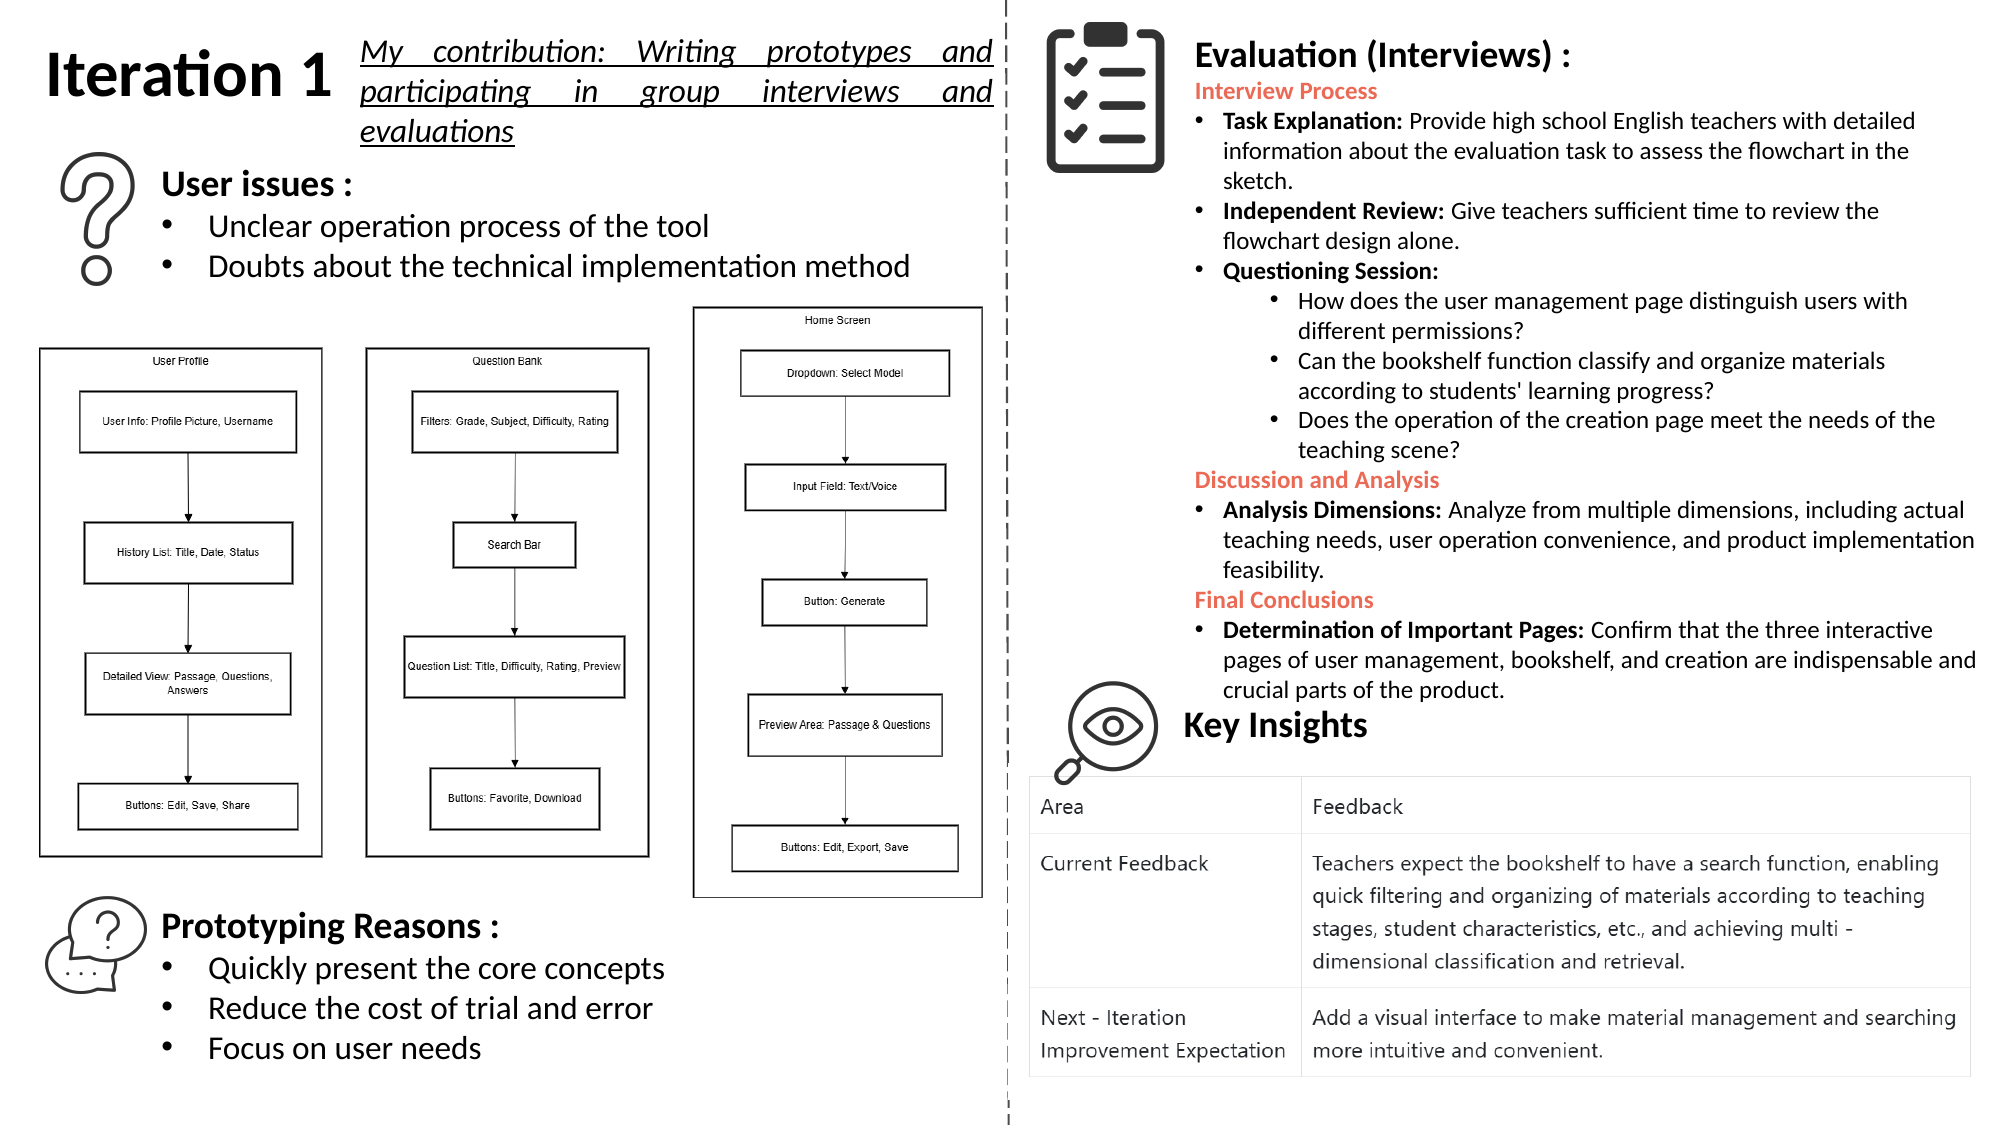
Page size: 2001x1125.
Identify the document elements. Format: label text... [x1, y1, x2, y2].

picture [1008, 680, 1998, 1101]
text_box Iteration 1 [30, 22, 344, 117]
text_box Prototyping Reasons : Quickly present the core concepts Reduce the cost of trial and error Focus on user needs [146, 899, 946, 1074]
text_box Evaluation (Interviews) : Interview Process​ Task Explanation: Provide high school English teachers with detailed information about the evaluation task to assess the flowchart in the sketch.​ Independent Review: Give teachers sufficient time to review the flowchart design alone.​ Questioning Session: How does the user management page distinguish users with different permissions? Can the bookshelf function classify and organize materials according to students' learning progress? Does the operation of the creation page meet the needs of the teaching scene? Discussion and Analysis​ Analysis Dimensions: Analyze from multiple dimensions, including actual teaching needs, user operation convenience, and product implementation feasibility.​ Final Conclusions​ Determination of Important Pages: Confirm that the three interactive pages of user management, bookshelf, and creation are indispensable and crucial parts of the product.​ [1180, 22, 1995, 681]
picture [1029, 21, 1181, 173]
picture [30, 151, 165, 286]
picture [38, 306, 983, 996]
text_box User issues : Unclear operation process of the tool Doubts about the technical implementation method [146, 152, 946, 292]
text_box My contribution: Writing prototypes and participating in group interviews and evaluations [344, 22, 1005, 157]
text_box Key Insights [1169, 692, 1453, 752]
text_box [1005, 0, 1010, 1125]
